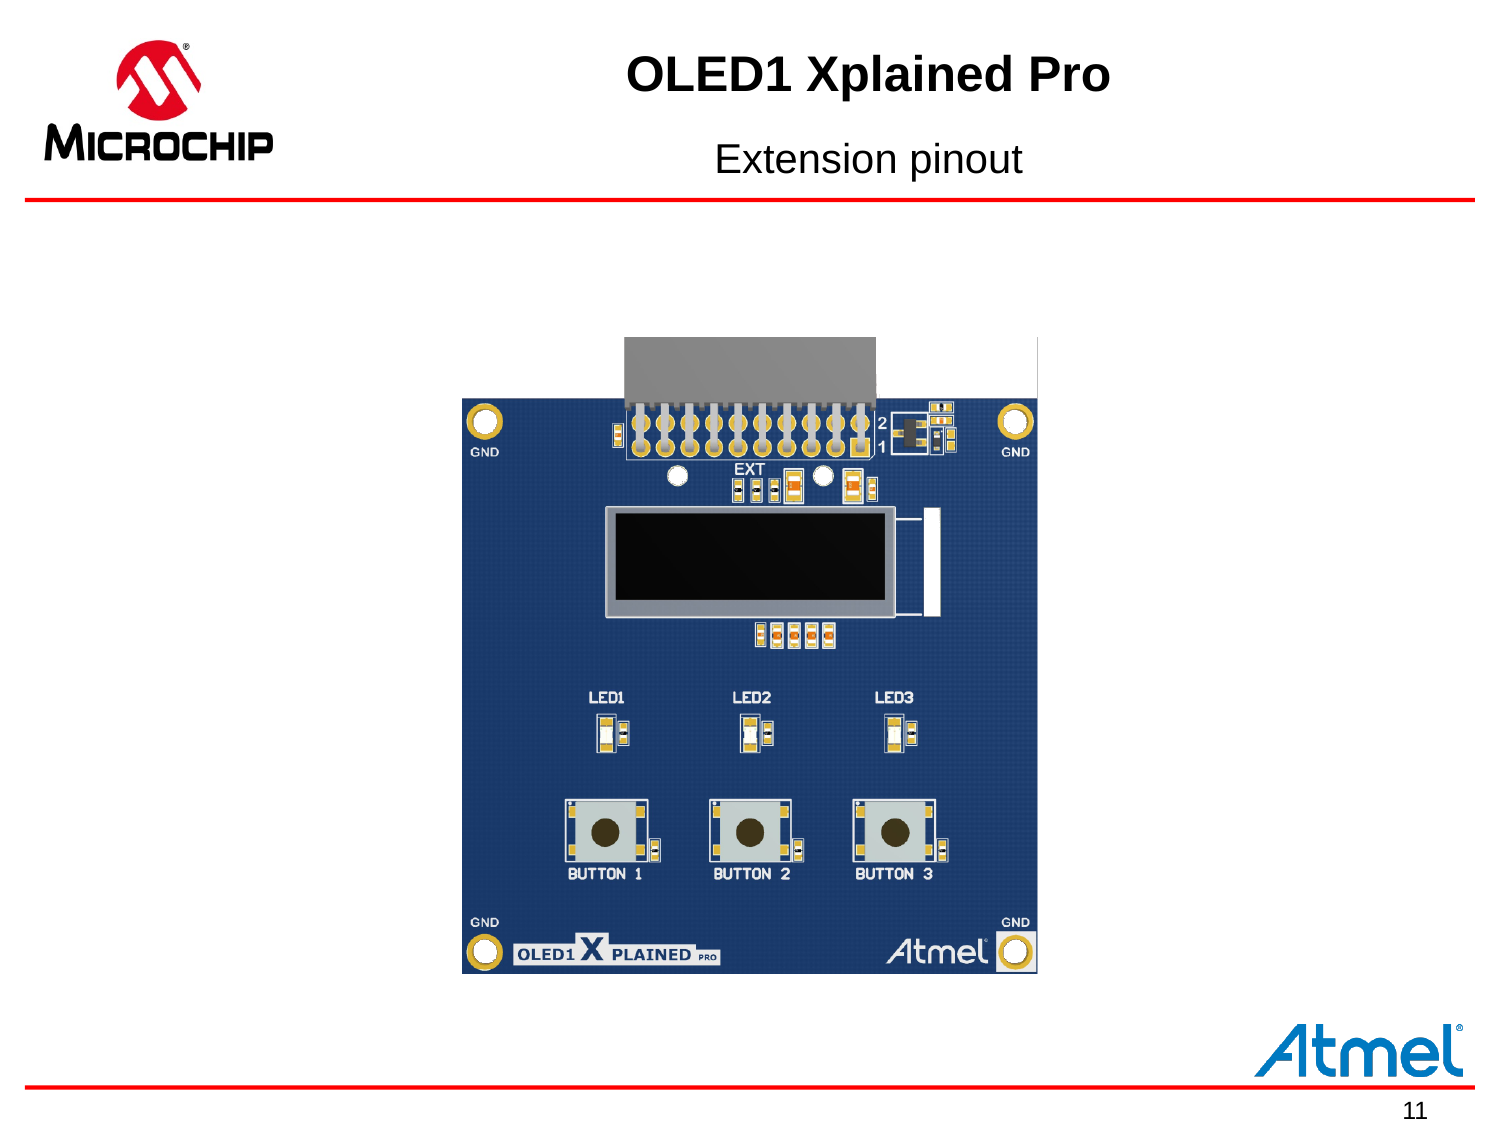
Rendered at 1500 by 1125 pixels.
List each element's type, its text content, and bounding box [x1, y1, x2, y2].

title OLED1 Xplained Pro [312, 32, 1425, 124]
picture [462, 337, 1038, 975]
list Extension pinout [312, 124, 1425, 182]
picture [1253, 1024, 1463, 1078]
picture [41, 38, 275, 163]
